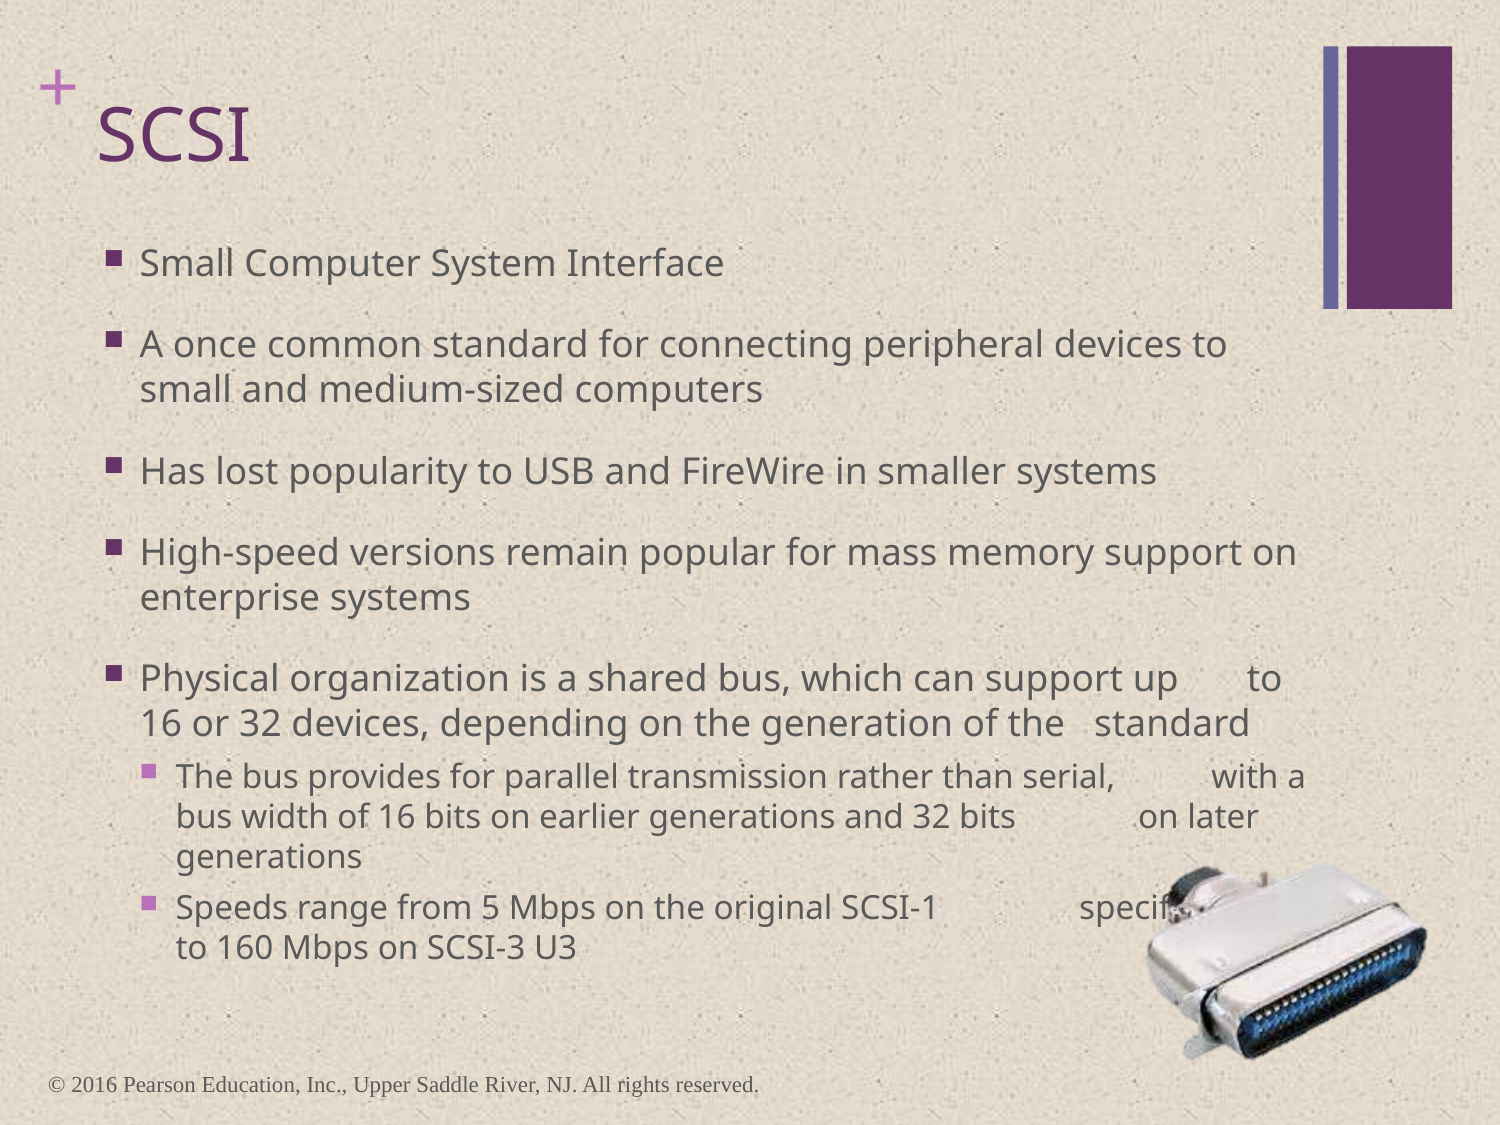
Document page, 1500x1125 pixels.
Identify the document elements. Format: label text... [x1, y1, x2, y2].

title SCSI [81, 79, 1322, 263]
list Small Computer System Interface A once common standard for connecting peripheral devices to small and medium-sized computers Has lost popularity to USB and FireWire in smaller systems High-speed versions remain popular for mass memory support on enterprise systems Physical organization is a shared bus, which can support up to 16 or 32 devices, depending on the generation of the standard The bus provides for parallel transmission rather than serial, with a bus width of 16 bits on earlier generations and 32 bits on later generations Speeds range from 5 Mbps on the original SCSI-1 specification to 160 Mbps on SCSI-3 U3 [88, 231, 1329, 976]
picture [0, 0, 1500, 1125]
footer © 2016 Pearson Education, Inc., Upper Saddle River, NJ. All rights reserved. [33, 1053, 1038, 1114]
